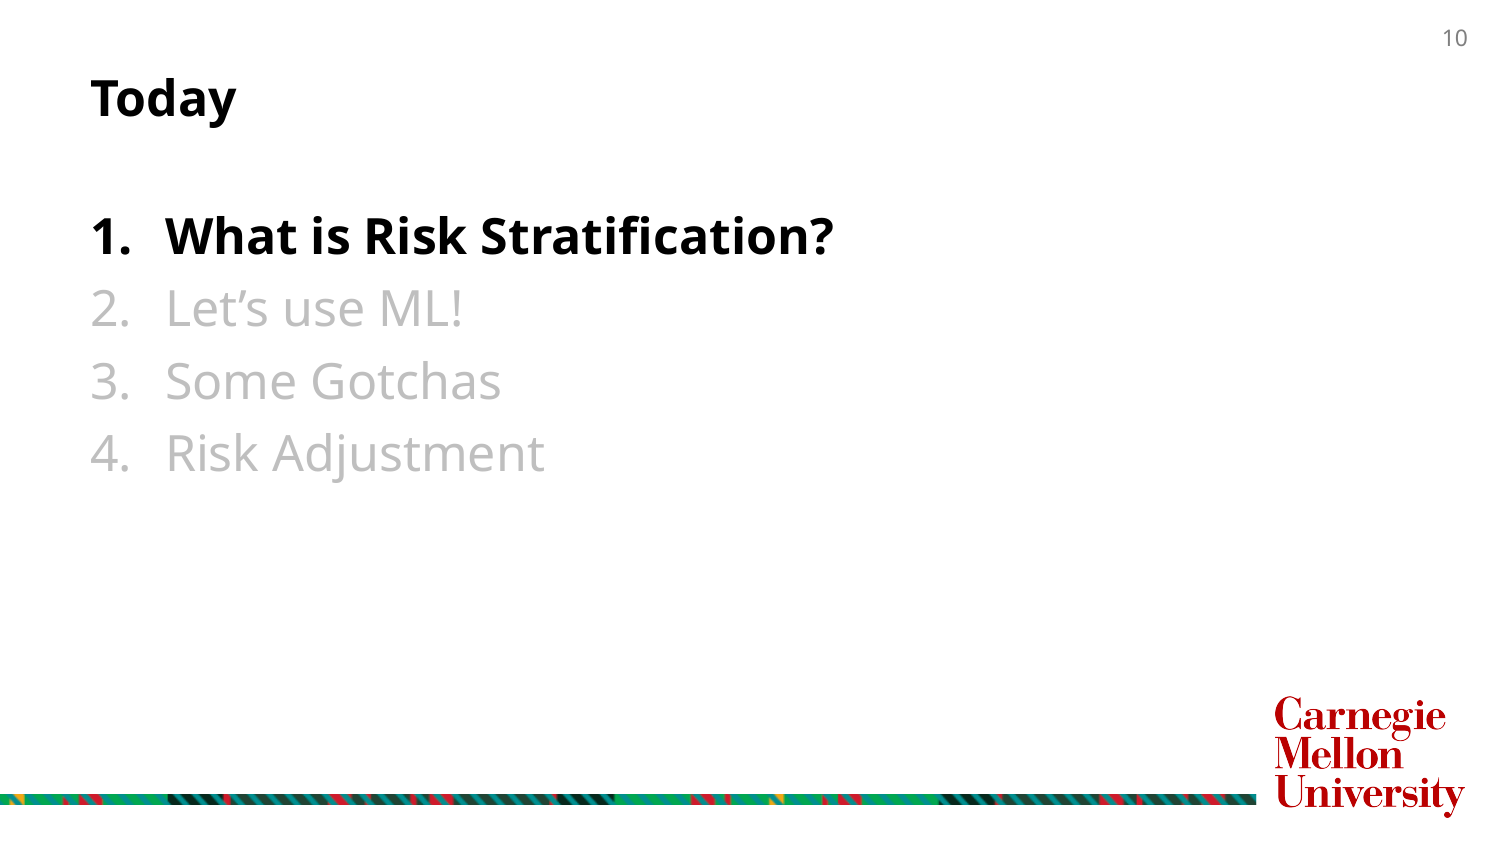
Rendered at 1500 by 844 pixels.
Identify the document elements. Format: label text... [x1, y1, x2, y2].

list What is Risk Stratification? Let’s use ML! Some Gotchas Risk Adjustment [75, 196, 1425, 760]
picture [0, 794, 1257, 805]
title Today [75, 59, 1425, 160]
picture [1275, 696, 1465, 818]
